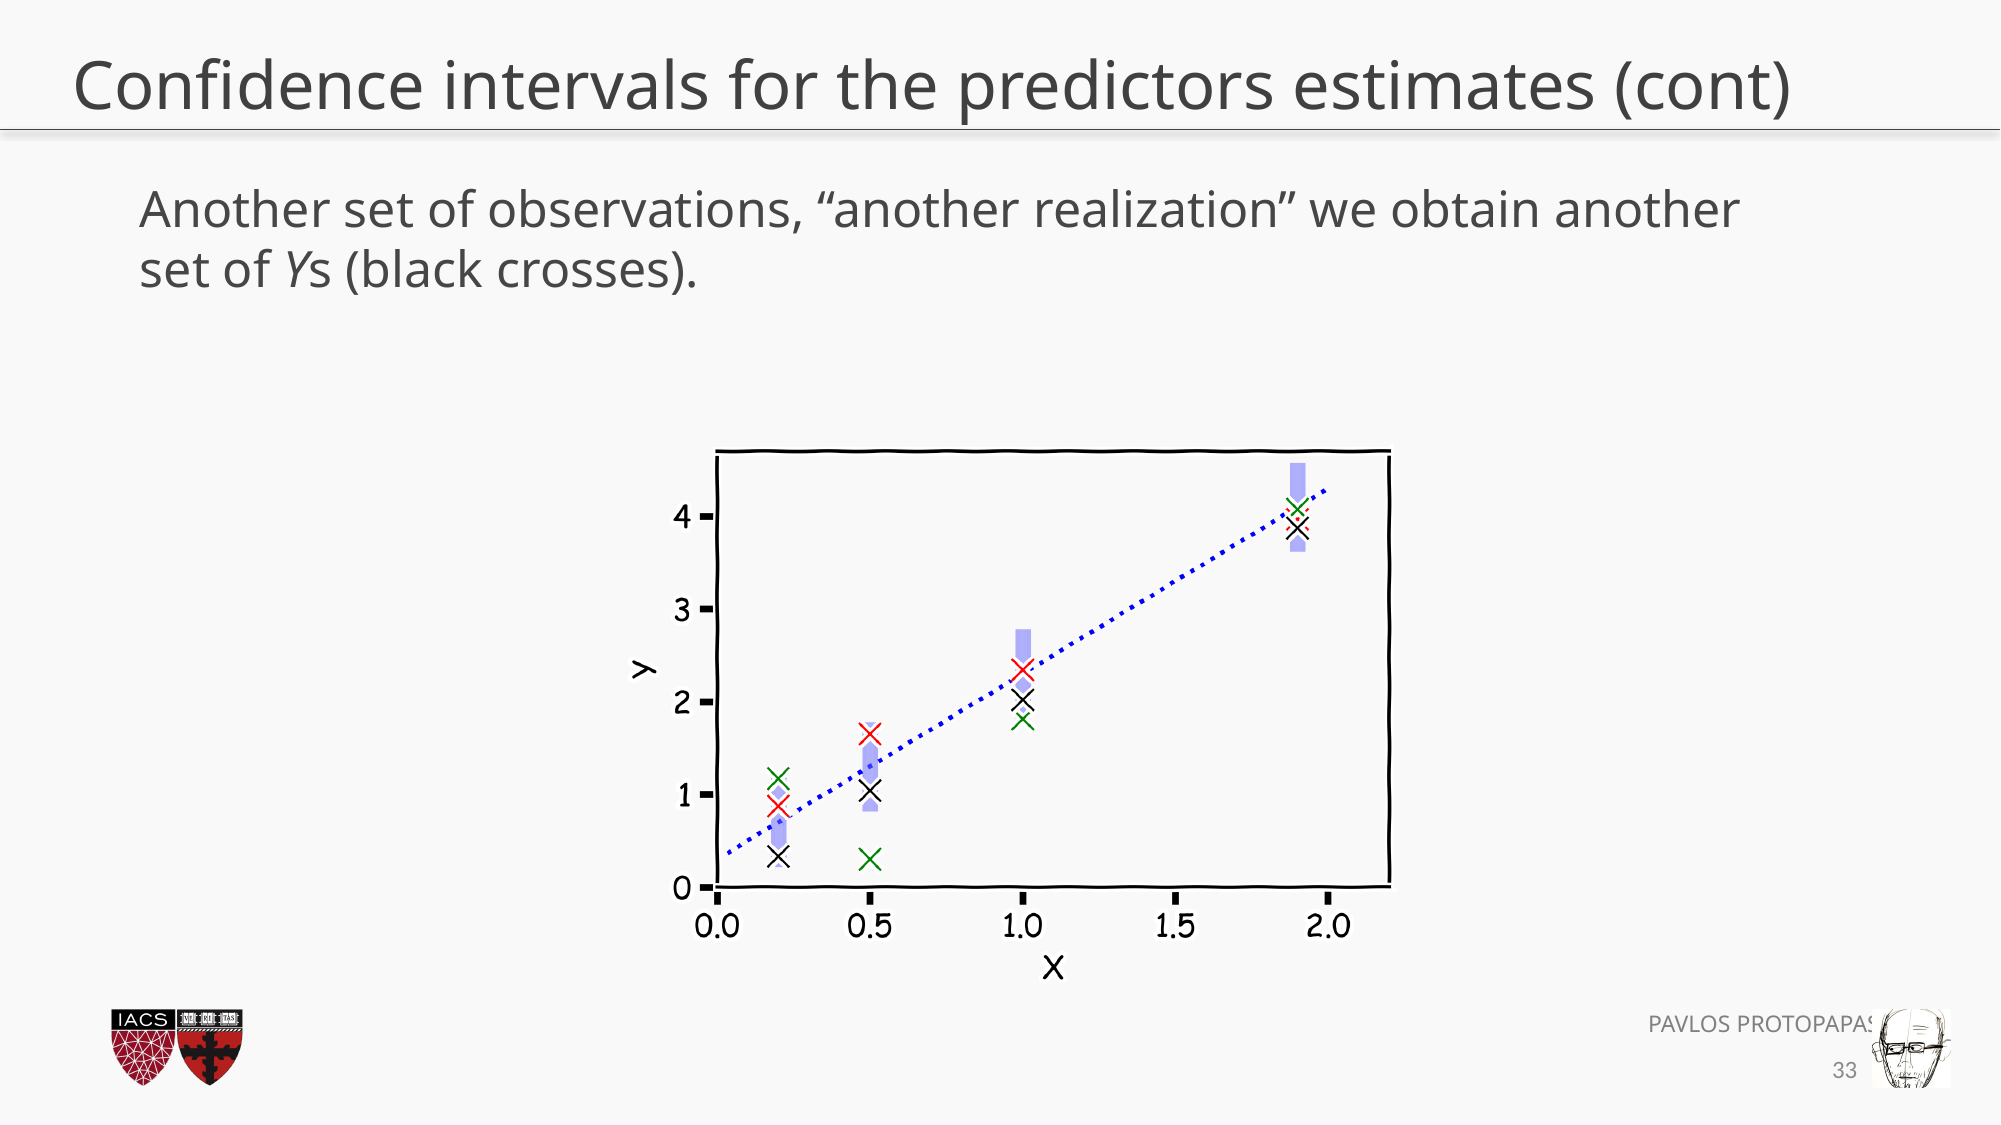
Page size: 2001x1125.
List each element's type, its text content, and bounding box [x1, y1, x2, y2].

picture [109, 1009, 243, 1086]
picture [1872, 1009, 1951, 1088]
slide_number 32 [1405, 1038, 1873, 1099]
title Confidence intervals for the predictors estimates (cont) [57, 35, 1943, 162]
picture [524, 374, 1486, 1016]
list Another set of observations, “another realization” we obtain another set of Ys (black crosses). [125, 169, 1820, 300]
